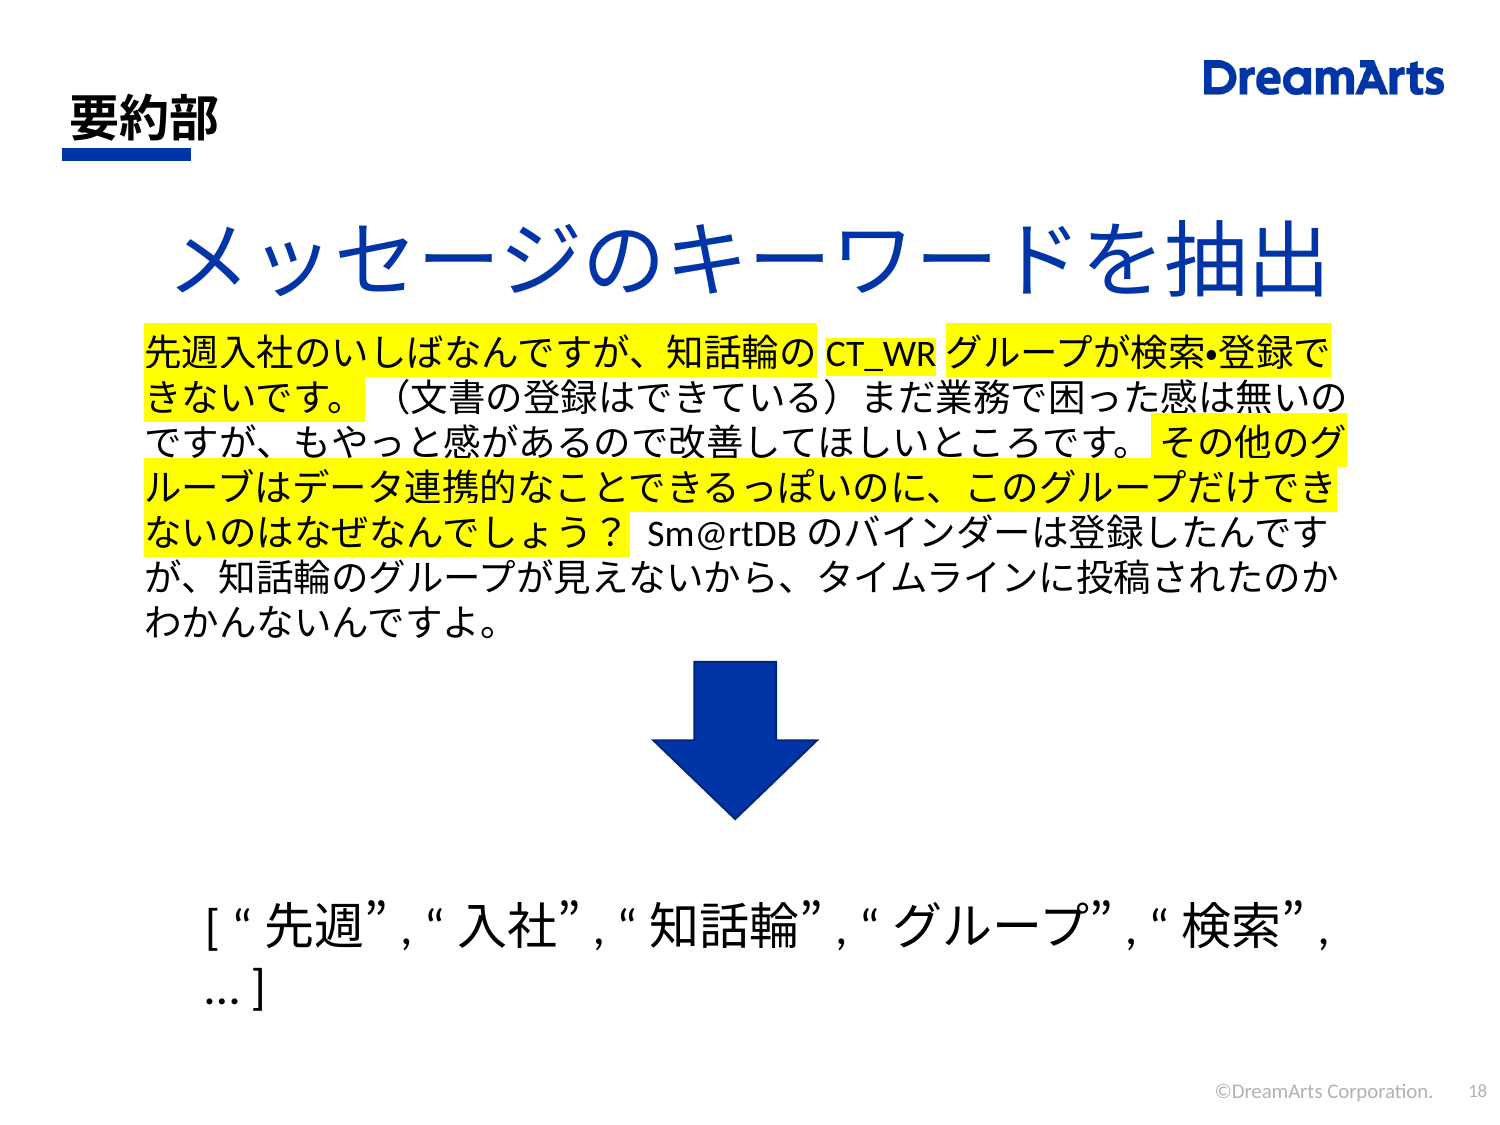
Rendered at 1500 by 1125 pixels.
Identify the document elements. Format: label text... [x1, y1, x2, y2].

text_box [650, 660, 820, 821]
text_box [ “先週”, “入社”, “知話輪”, “グループ”, “検索”, … ] [190, 887, 1355, 1022]
text_box 先週入社のいしばなんですが、知話輪のCT_WRグループが検索・登録できないです。 （文書の登録はできている）まだ業務で困った感は無いのですが、もやっと感があるので改善してほしいところです。 その他のグルーブはデータ連携的なことできるっぽいのに、このグループだけできないのはなぜなんでしょう？ Sm@rtDBのバインダーは登録したんですが、知話輪のグループが見えないから、タイムラインに投稿されたのかわかんないんですよ。 [129, 321, 1371, 652]
slide_number 18 [1443, 1069, 1500, 1111]
title 要約部 [54, 59, 1446, 171]
footer ©DreamArts Corporation. [1197, 1069, 1443, 1111]
text_box メッセージのキーワードを抽出 [152, 199, 1347, 315]
